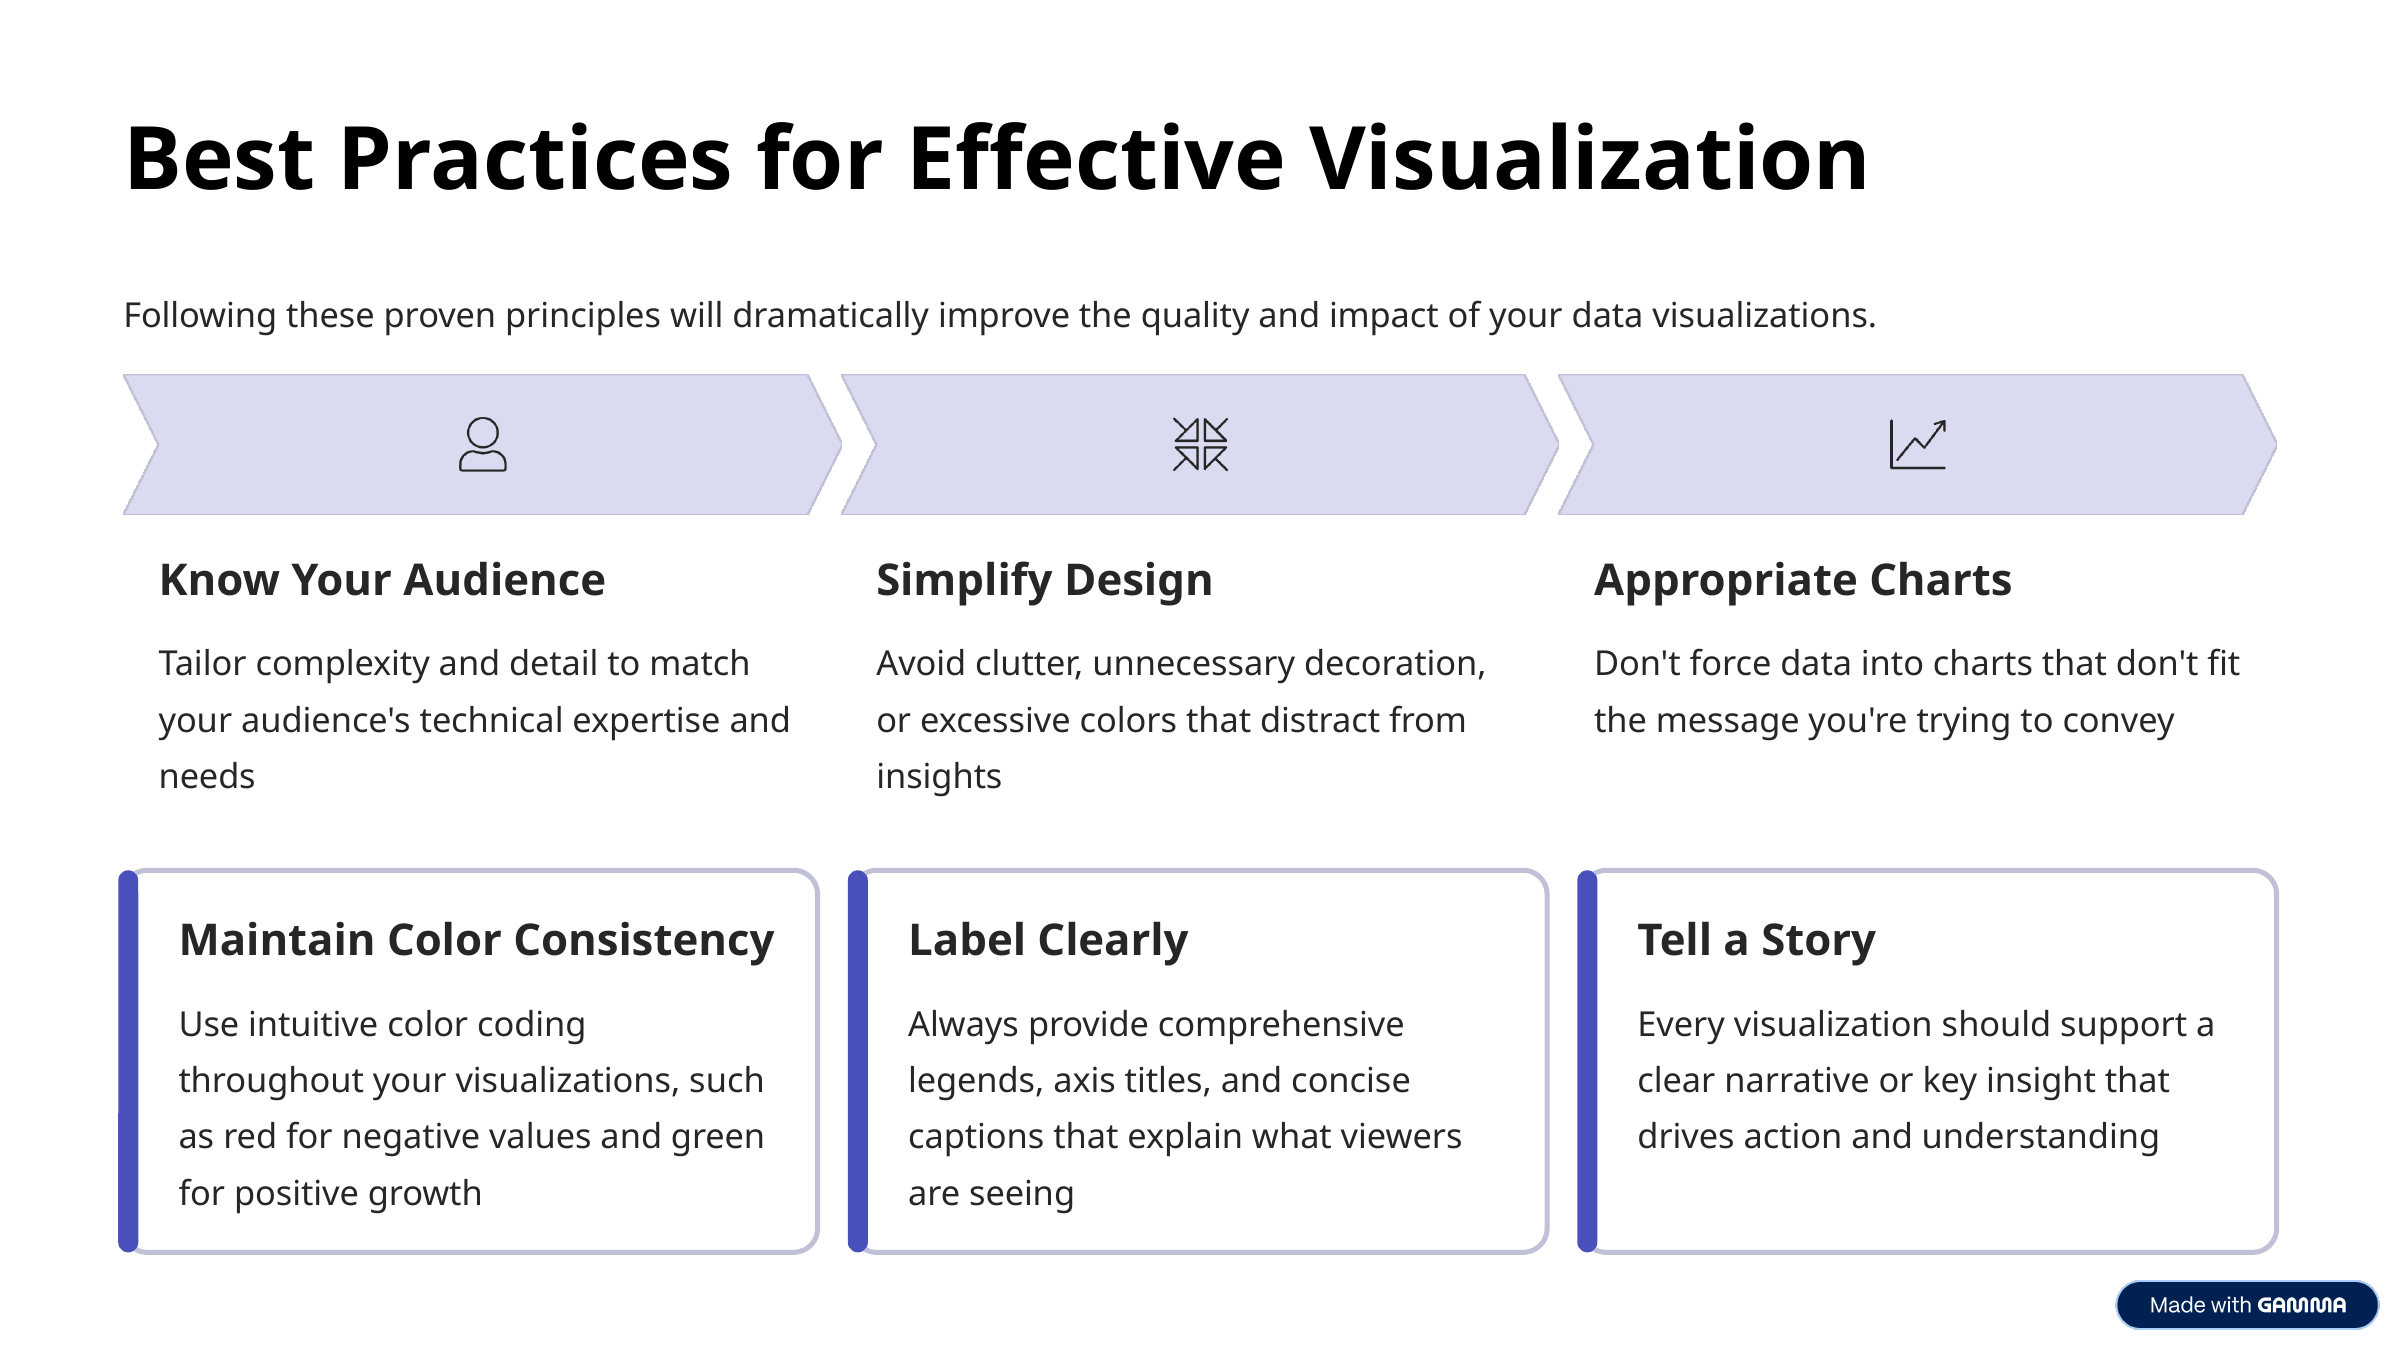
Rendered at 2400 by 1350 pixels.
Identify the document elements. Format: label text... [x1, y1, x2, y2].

picture [123, 374, 2277, 515]
text_box Label Clearly [908, 910, 1349, 966]
text_box Tell a Story [1637, 910, 2078, 966]
text_box Tailor complexity and detail to match your audience's technical expertise and needs [158, 626, 806, 796]
text_box Always provide comprehensive legends, axis titles, and concise captions that explain what viewers are seeing [908, 986, 1507, 1213]
text_box [865, 870, 1548, 1253]
text_box [136, 870, 818, 1253]
text_box [118, 870, 139, 1253]
text_box Maintain Color Consistency [178, 910, 773, 966]
text_box Don't force data into charts that don't fit the message you're trying to convey [1594, 626, 2242, 796]
text_box [1595, 870, 2277, 1253]
text_box [1577, 870, 1598, 1253]
text_box [847, 870, 868, 1253]
text_box Simplify Design [876, 550, 1317, 606]
text_box Avoid clutter, unnecessary decoration, or excessive colors that distract from insights [876, 626, 1524, 796]
text_box Following these proven principles will dramatically improve the quality and impact of your data visualizations. [123, 278, 2277, 335]
text_box Know Your Audience [158, 550, 608, 606]
text_box Every visualization should support a clear narrative or key insight that drives action and understanding [1637, 986, 2237, 1156]
text_box Appropriate Charts [1594, 550, 2035, 606]
picture [2106, 1271, 2389, 1339]
text_box Use intuitive color coding throughout your visualizations, such as red for negative values and green for positive growth [178, 986, 778, 1213]
text_box Best Practices for Effective Visualization [123, 97, 1868, 208]
